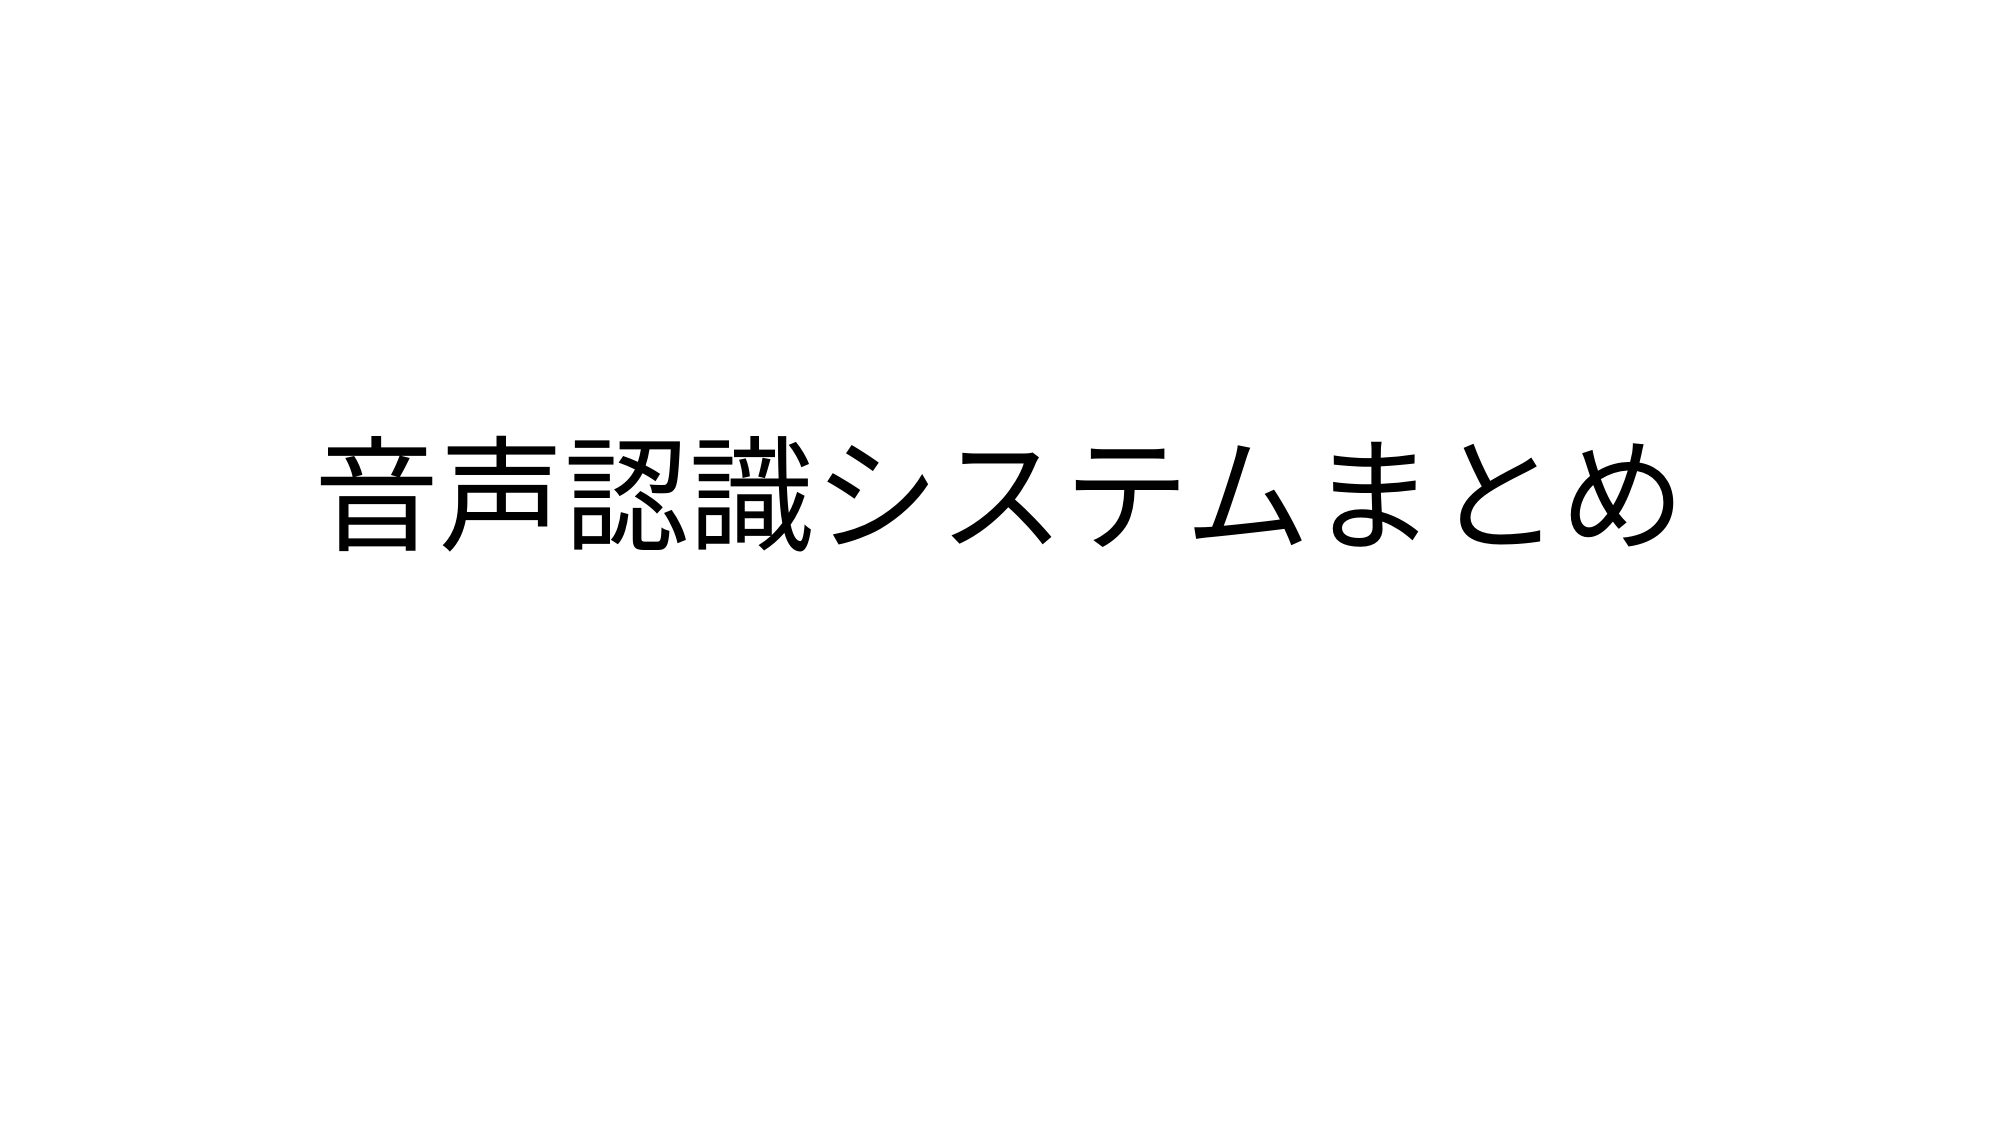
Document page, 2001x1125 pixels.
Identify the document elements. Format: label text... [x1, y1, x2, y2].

title 音声認識システムまとめ [249, 184, 1750, 576]
